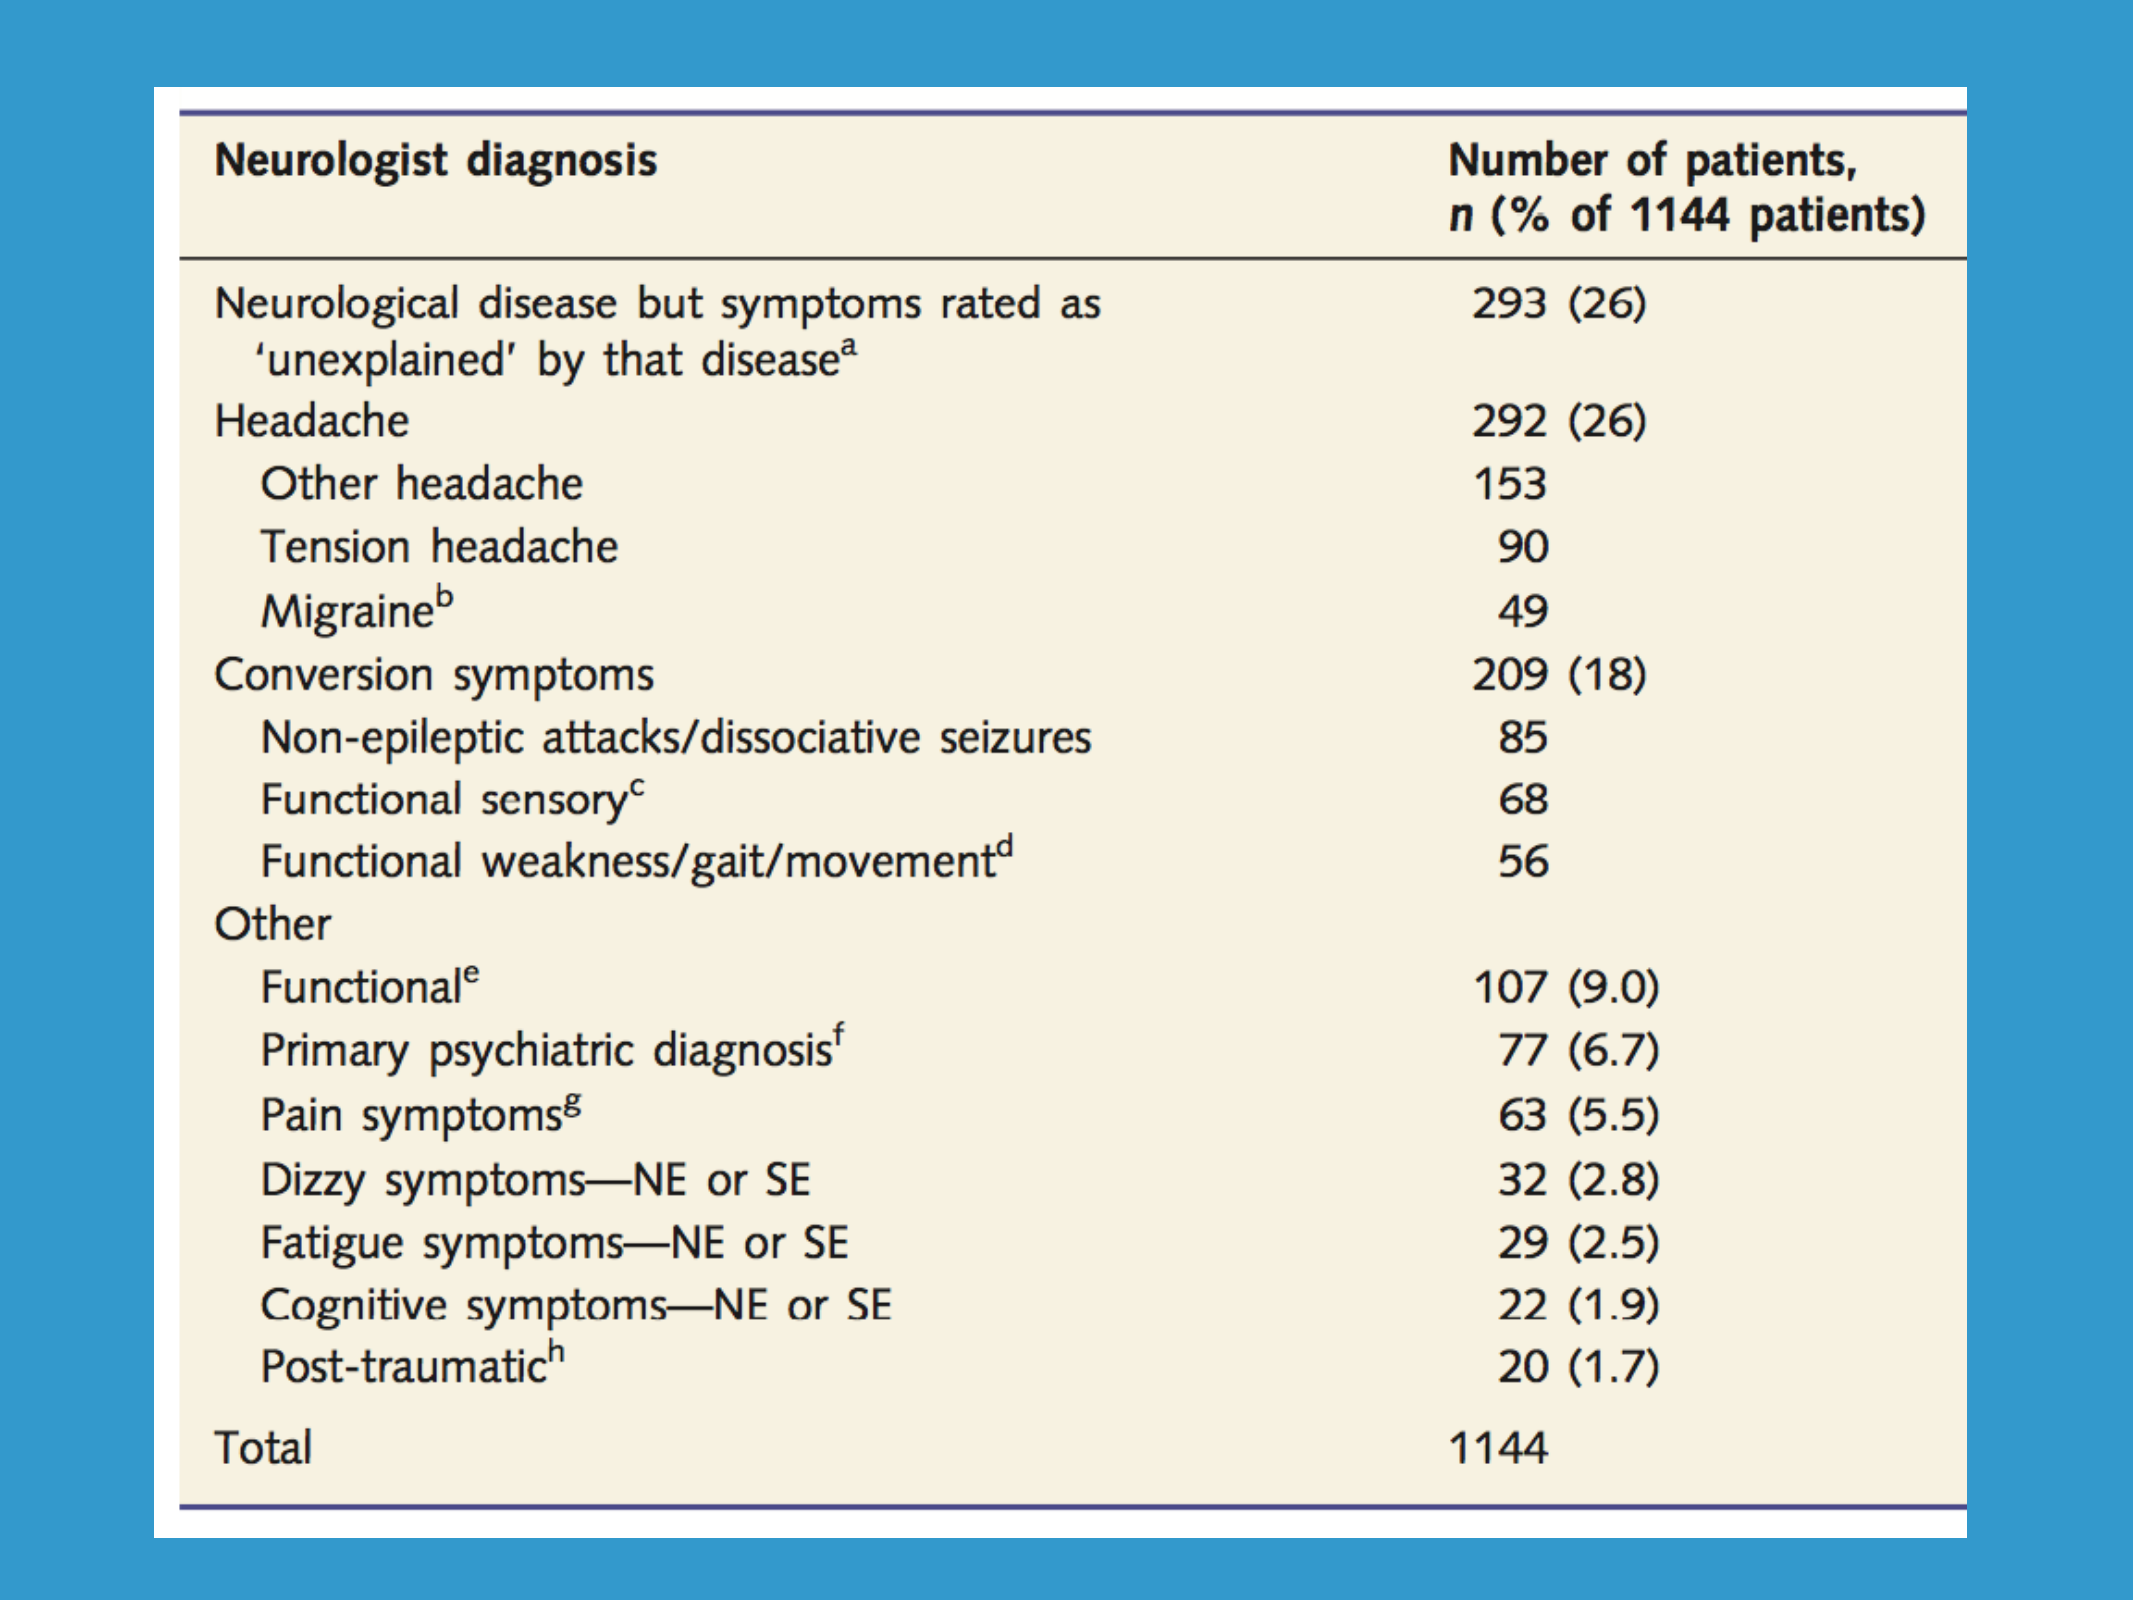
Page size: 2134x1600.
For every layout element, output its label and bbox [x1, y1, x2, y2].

picture [153, 87, 1967, 1538]
